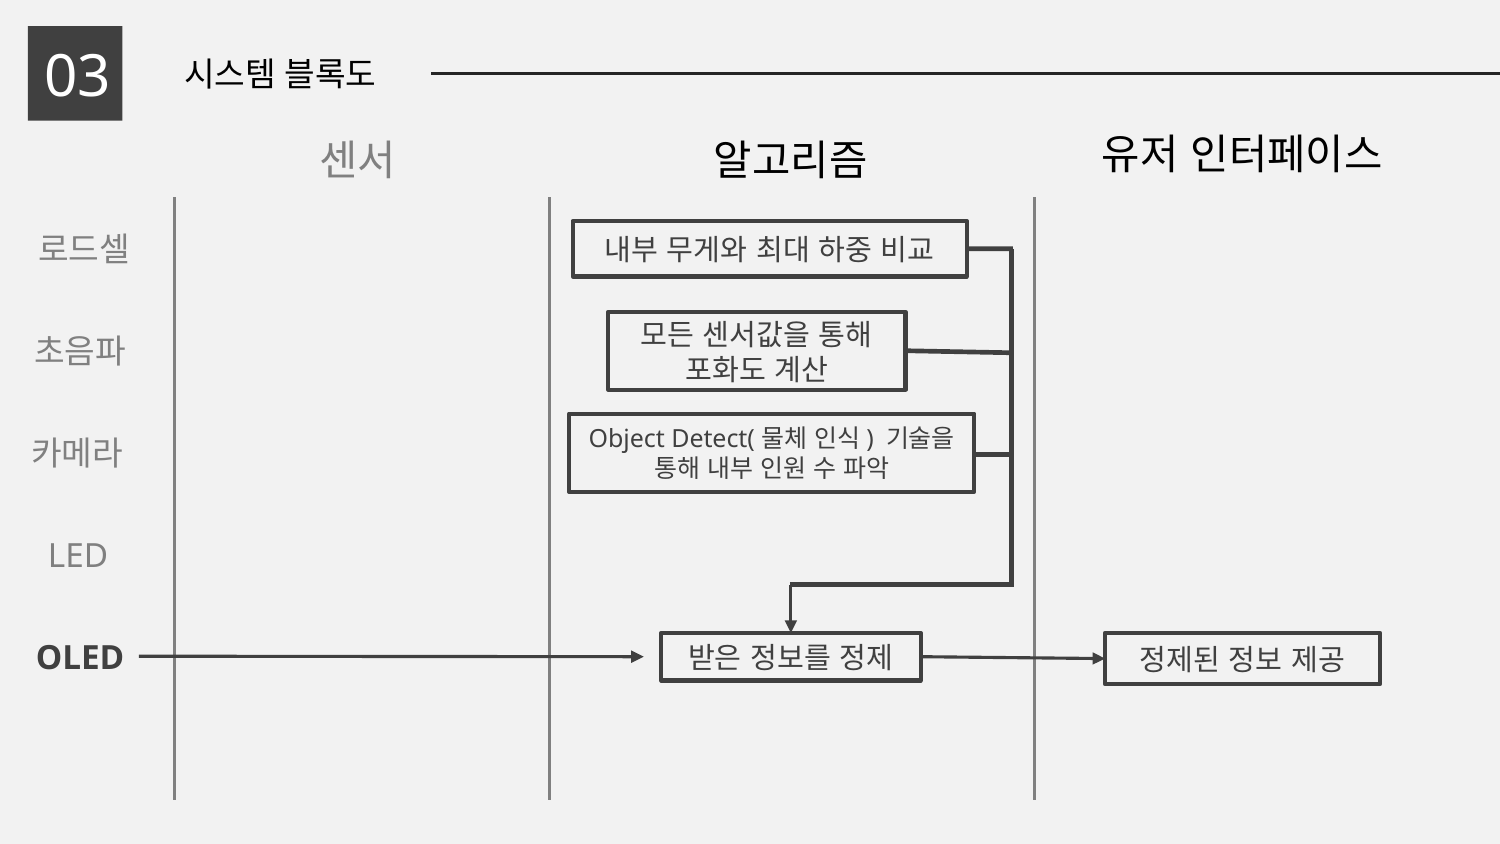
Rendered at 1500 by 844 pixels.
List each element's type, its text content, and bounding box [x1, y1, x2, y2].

text_box 초음파 [19, 322, 141, 378]
text_box Object Detect(물체 인식) 기술을 통해 내부 인원 수 파악 [567, 412, 976, 494]
text_box 모든 센서값을 통해 포화도 계산 [606, 310, 908, 392]
text_box 카메라 [16, 424, 138, 480]
text_box OLED [21, 628, 139, 684]
text_box 받은 정보를 정제 [659, 631, 923, 683]
text_box 정제된 정보 제공 [1103, 631, 1382, 686]
text_box 03 [29, 30, 126, 116]
text_box [26, 24, 125, 123]
text_box 알고리즘 [699, 126, 883, 191]
text_box 로드셀 [23, 220, 145, 276]
text_box 내부 무게와 최대 하중 비교 [571, 219, 969, 279]
text_box LED [33, 526, 123, 582]
text_box 유저 인터페이스 [1087, 120, 1398, 186]
text_box 센서 [304, 126, 411, 191]
text_box 시스템 블록도 [169, 45, 392, 101]
